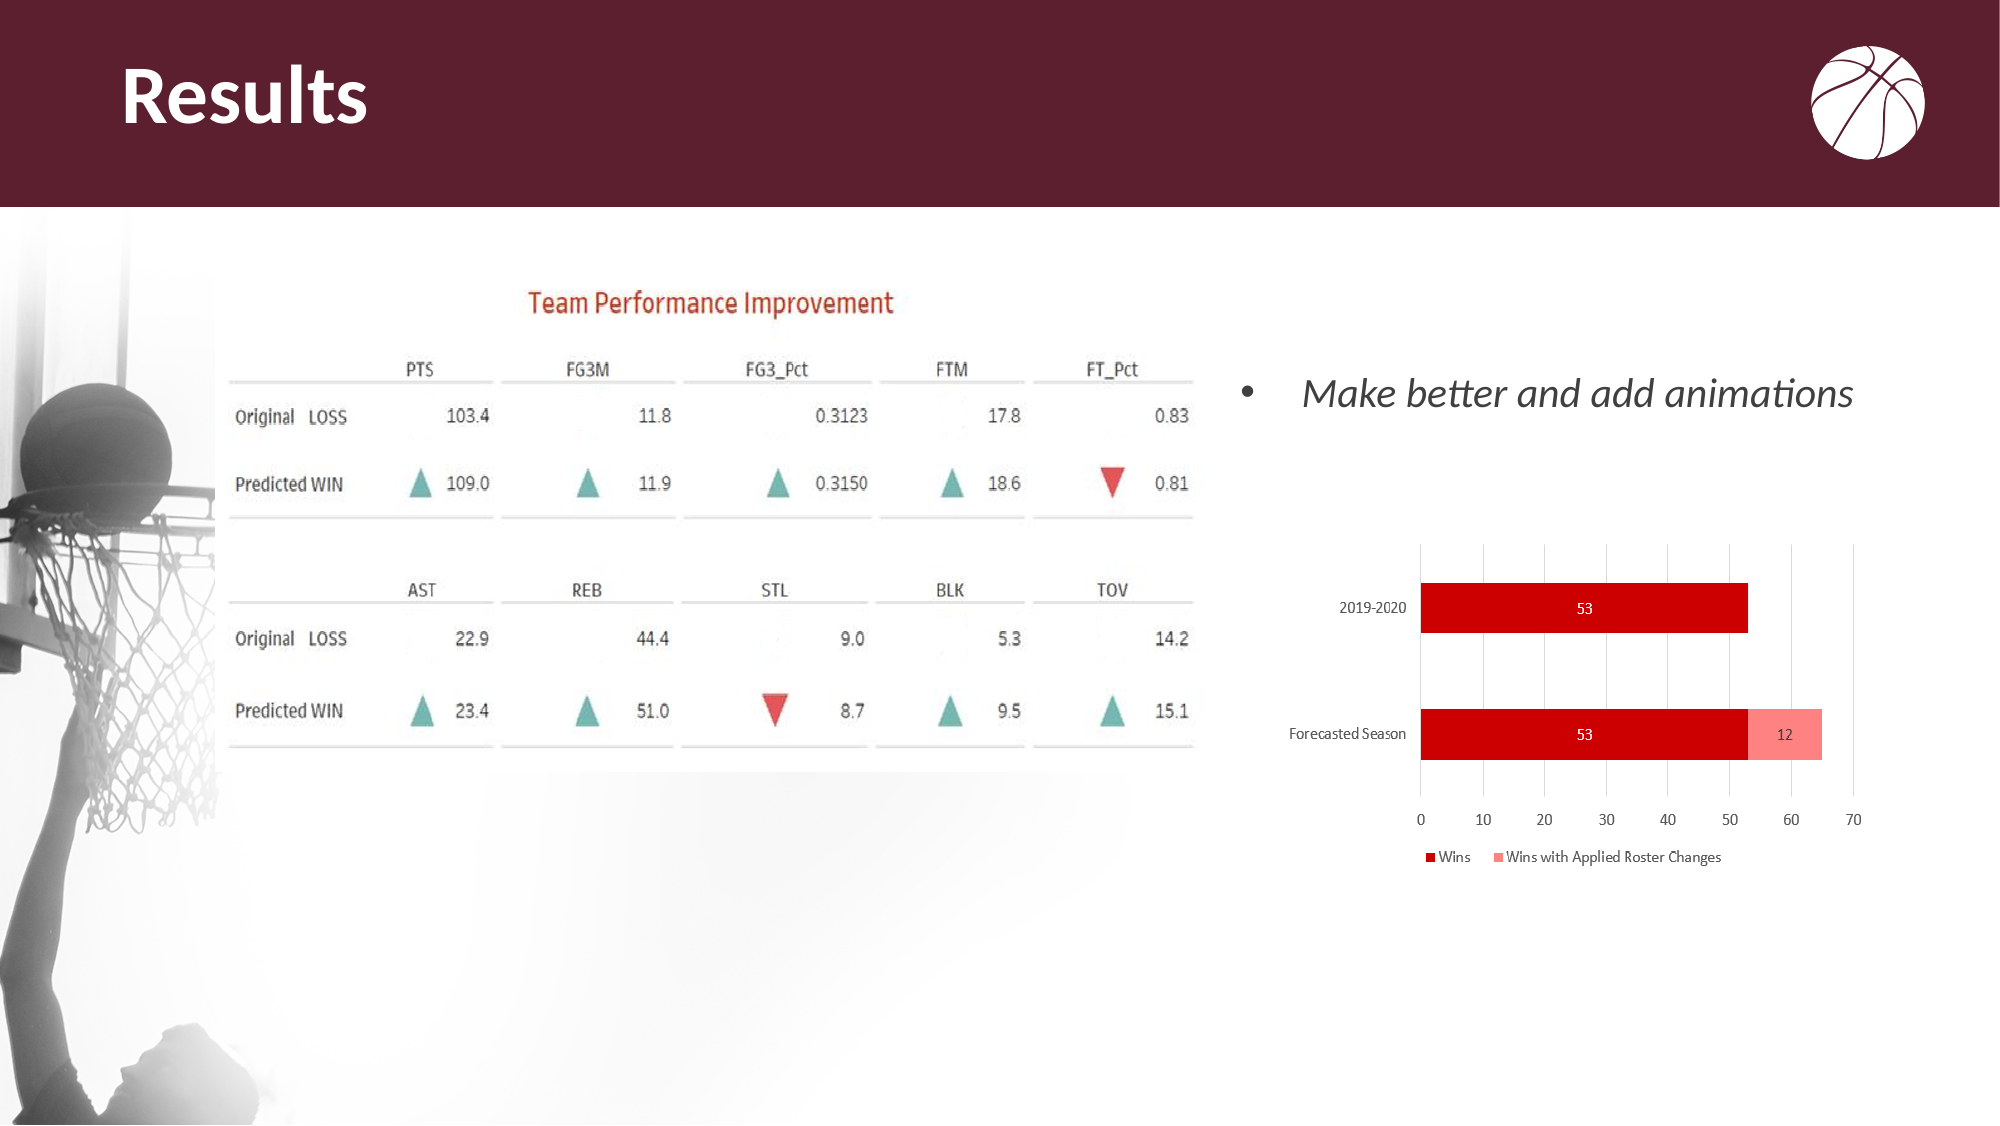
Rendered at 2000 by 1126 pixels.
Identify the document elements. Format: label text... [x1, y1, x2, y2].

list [214, 266, 1226, 772]
title Results [104, 24, 1905, 156]
text_box Make better and add animations [1231, 358, 1905, 424]
picture [0, 0, 2000, 1125]
